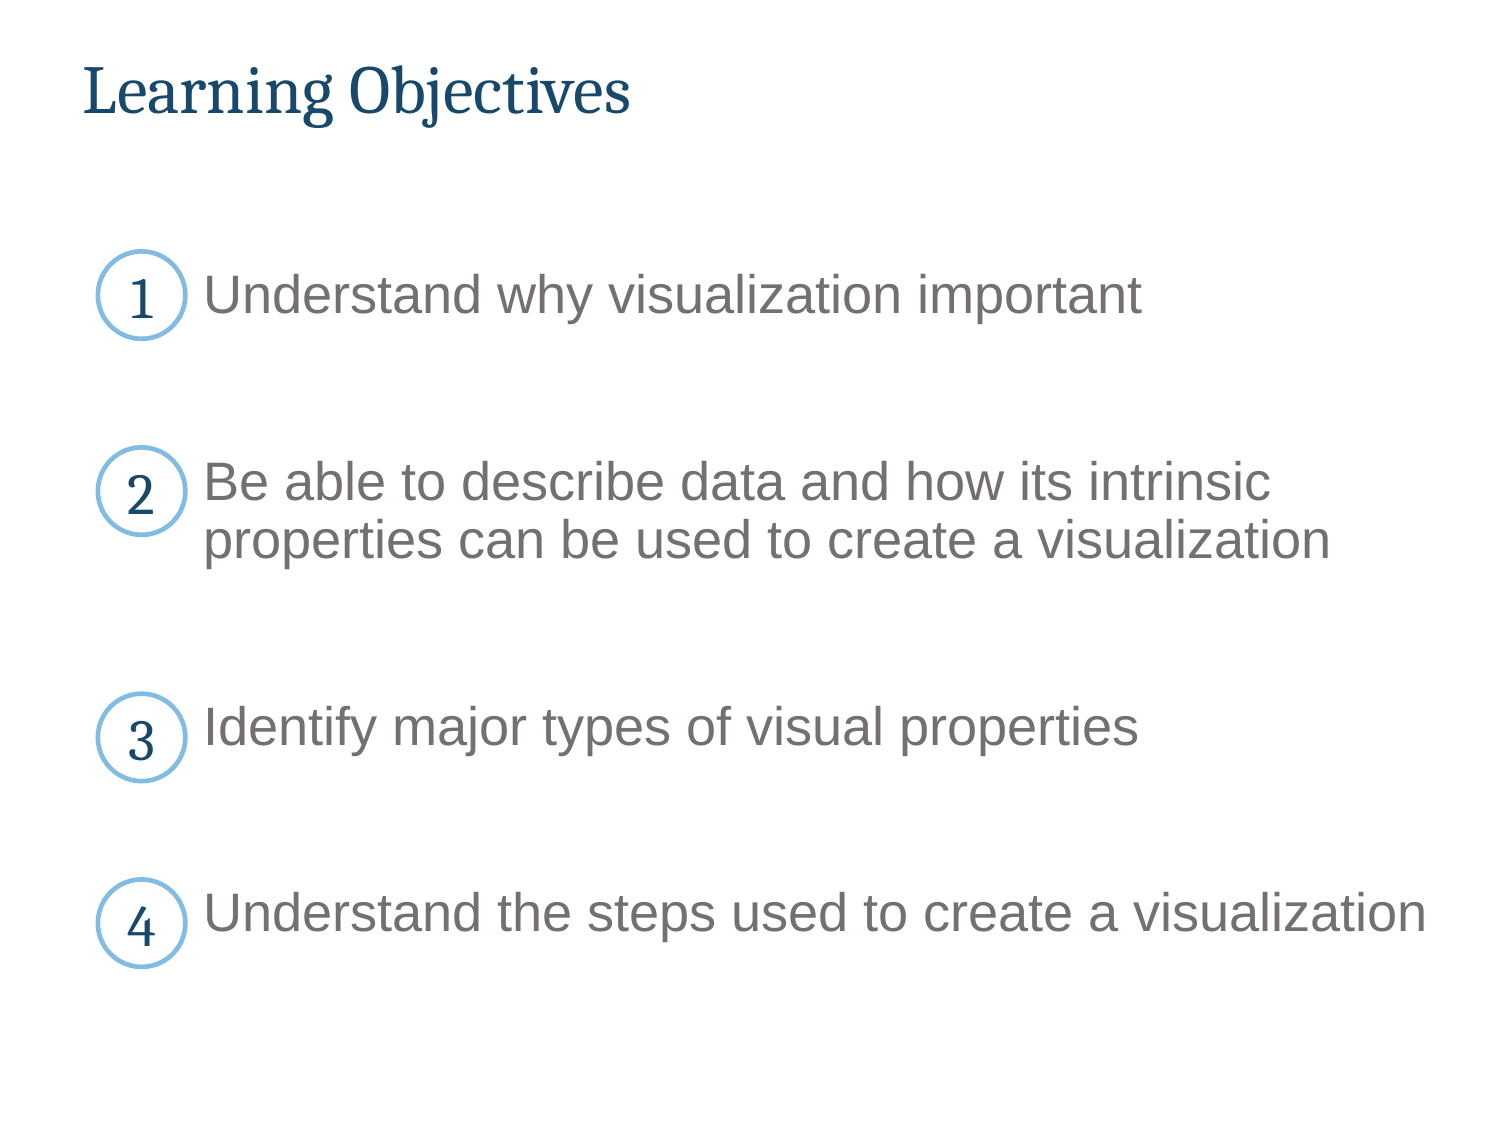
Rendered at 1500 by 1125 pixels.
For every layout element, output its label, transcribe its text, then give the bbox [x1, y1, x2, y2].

text_box Learning Objectives [68, 37, 647, 135]
list Understand why visualization important Be able to describe data and how its intrinsic properties can be used to create a visualization Identify major types of visual properties Understand the steps used to create a visualization [188, 259, 1453, 1003]
text_box 3 [97, 693, 186, 782]
text_box 4 [97, 878, 186, 968]
text_box 1 [97, 250, 186, 340]
text_box 2 [97, 446, 186, 536]
